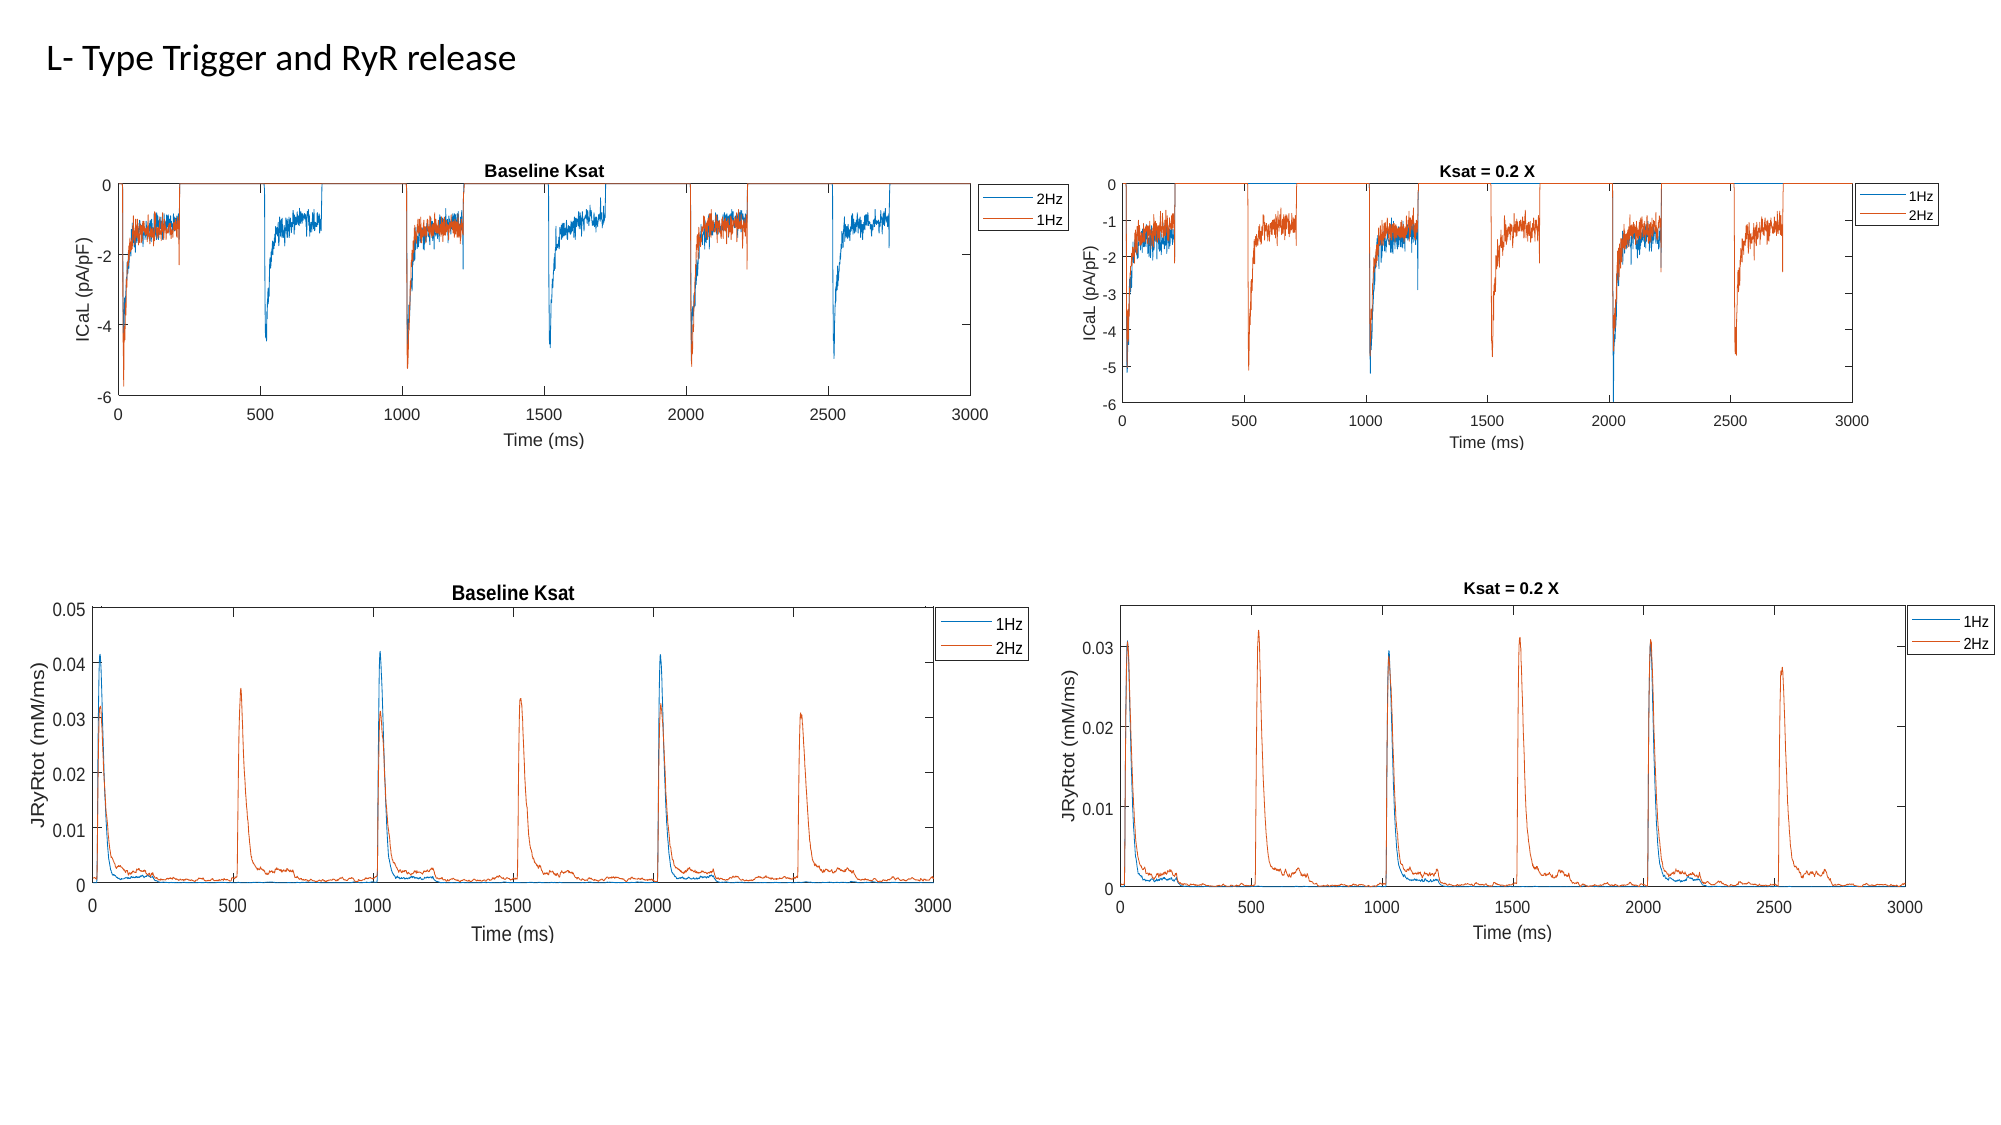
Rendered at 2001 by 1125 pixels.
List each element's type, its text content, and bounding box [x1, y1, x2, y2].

picture [0, 573, 2000, 943]
text_box L- Type Trigger and RyR release [31, 25, 990, 86]
picture [0, 154, 1942, 450]
